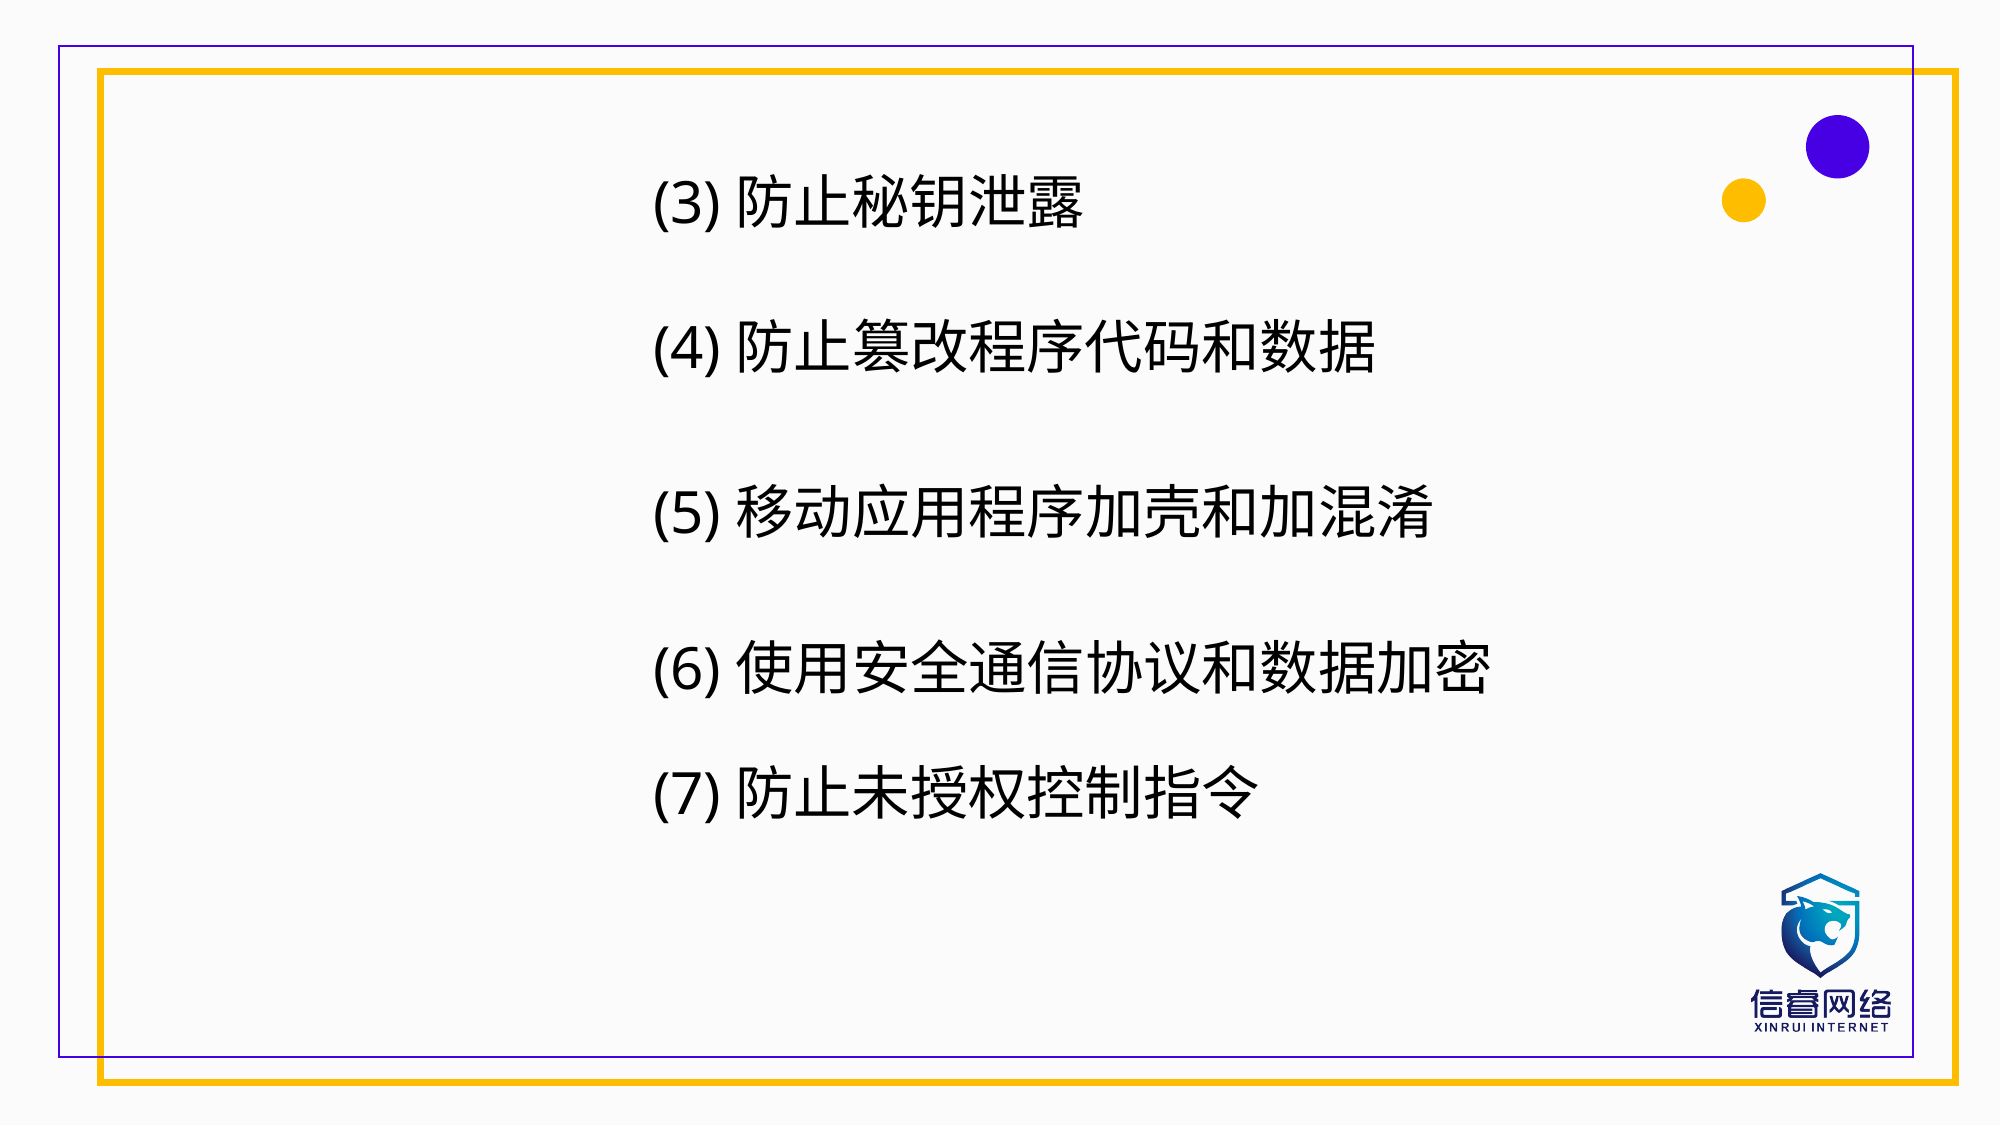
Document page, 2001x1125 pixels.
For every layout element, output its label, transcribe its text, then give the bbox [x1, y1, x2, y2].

text_box (5)移动应用程序加壳和加混淆 [638, 468, 1450, 553]
text_box (4)防止篡改程序代码和数据 [638, 303, 1392, 388]
text_box [1720, 177, 1767, 224]
text_box (3)防止秘钥泄露 [638, 157, 1100, 243]
text_box (7)防止未授权控制指令 [638, 748, 1275, 834]
text_box [99, 70, 1956, 1083]
text_box [1804, 114, 1871, 180]
text_box (6)使用安全通信协议和数据加密 [638, 623, 1508, 709]
text_box [58, 45, 1914, 1058]
